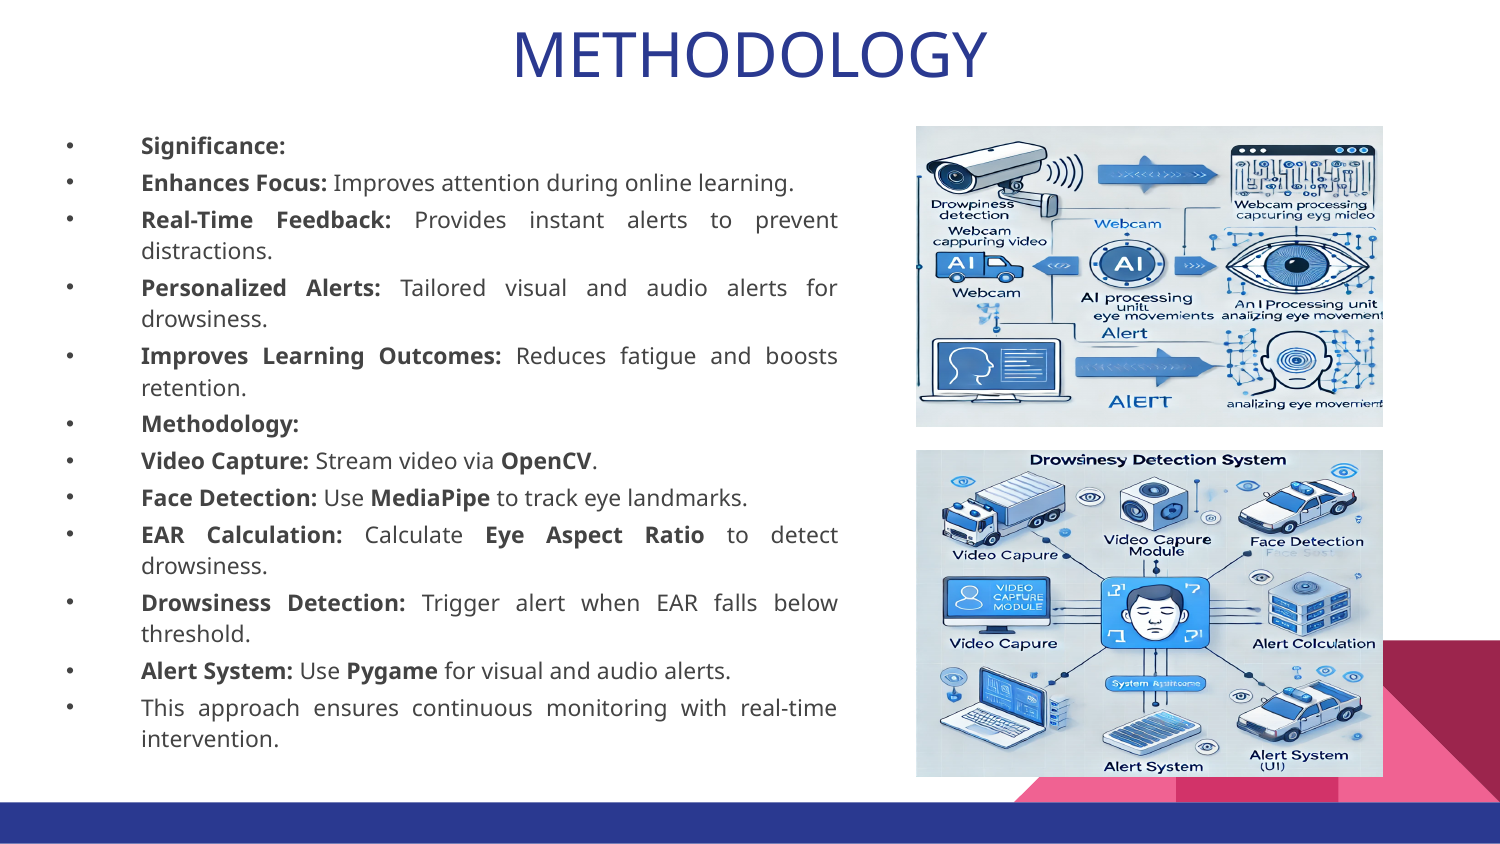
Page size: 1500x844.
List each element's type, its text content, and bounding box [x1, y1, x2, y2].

title METHODOLOGY [51, 0, 1449, 113]
list Significance: Enhances Focus: Improves attention during online learning. Real-Time Feedback: Provides instant alerts to prevent distractions. Personalized Alerts: Tailored visual and audio alerts for drowsiness. Improves Learning Outcomes: Reduces fatigue and boosts retention. Methodology: Video Capture: Stream video via OpenCV. Face Detection: Use MediaPipe to track eye landmarks. EAR Calculation: Calculate Eye Aspect Ratio to detect drowsiness. Drowsiness Detection: Trigger alert when EAR falls below threshold. Alert System: Use Pygame for visual and audio alerts. This approach ensures continuous monitoring with real-time intervention. [51, 112, 854, 801]
picture [916, 126, 1384, 427]
picture [916, 450, 1384, 777]
